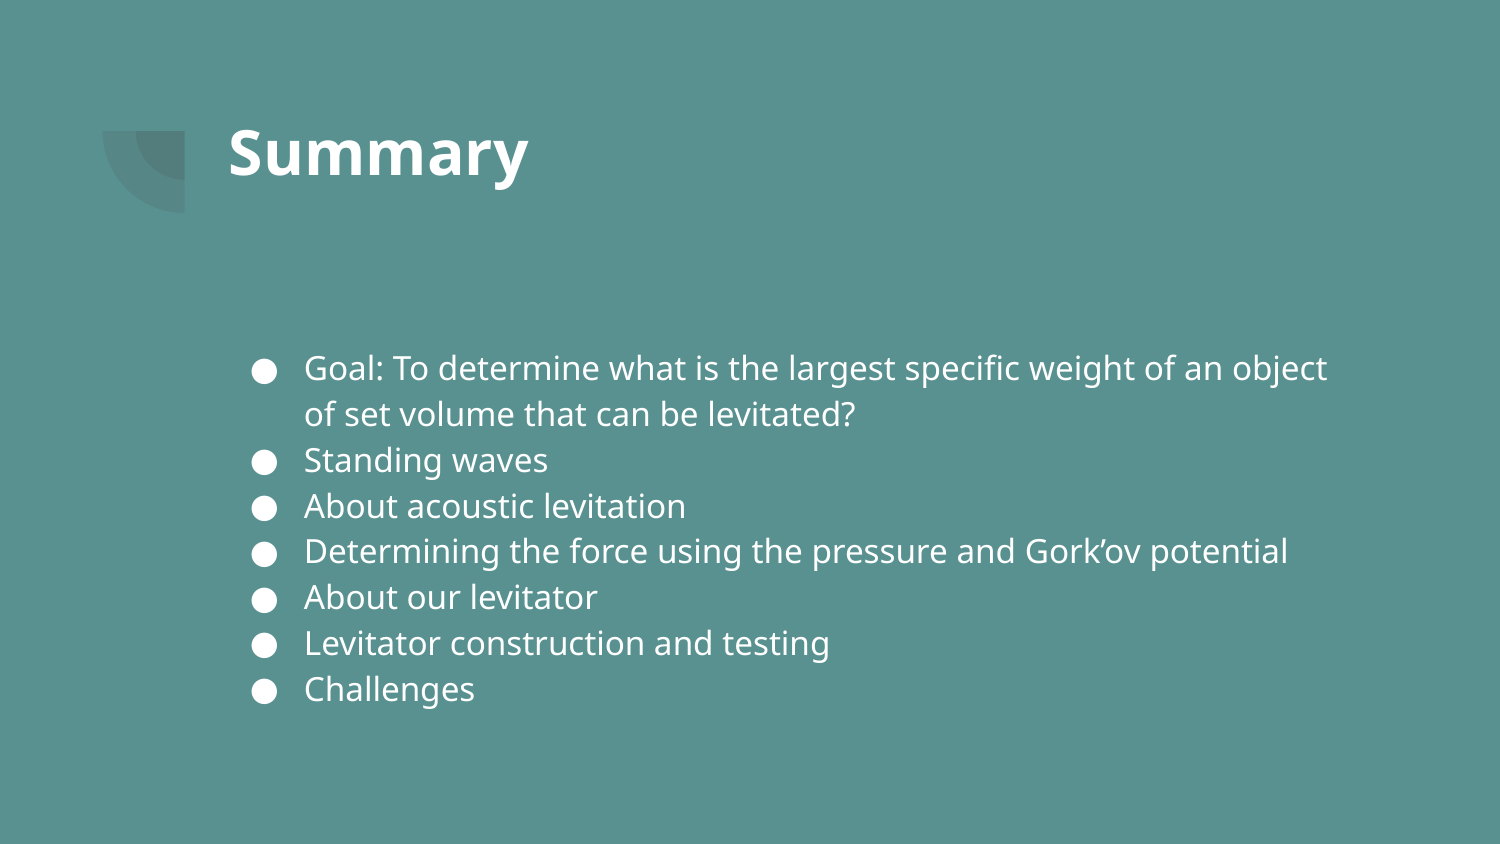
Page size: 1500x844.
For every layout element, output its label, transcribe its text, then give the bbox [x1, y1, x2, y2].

title Summary [213, 98, 1368, 263]
list Goal: To determine what is the largest specific weight of an object of set volume that can be levitated? Standing waves About acoustic levitation Determining the force using the pressure and Gork’ov potential About our levitator Levitator construction and testing Challenges [213, 326, 1368, 744]
